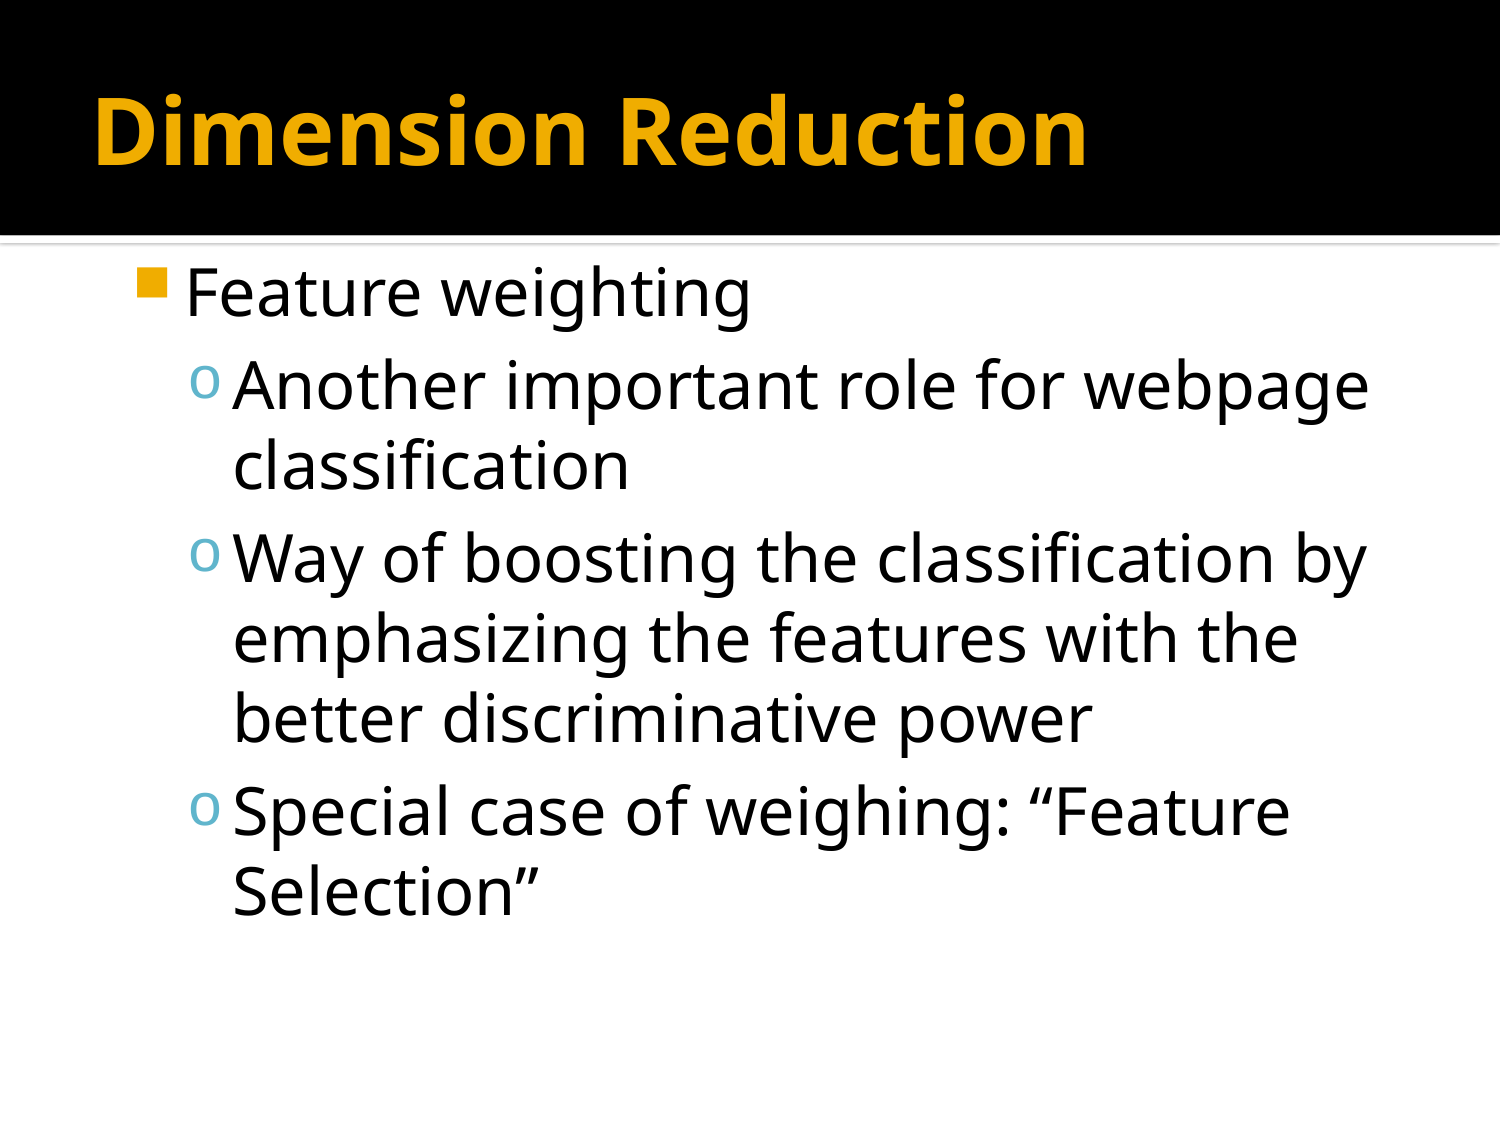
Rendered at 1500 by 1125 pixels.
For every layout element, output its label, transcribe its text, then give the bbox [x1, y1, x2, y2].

title Dimension Reduction [75, 25, 1425, 231]
list Feature weighting Another important role for webpage classification Way of boosting the classification by emphasizing the features with the better discriminative power Special case of weighing: “Feature Selection” [103, 234, 1454, 977]
